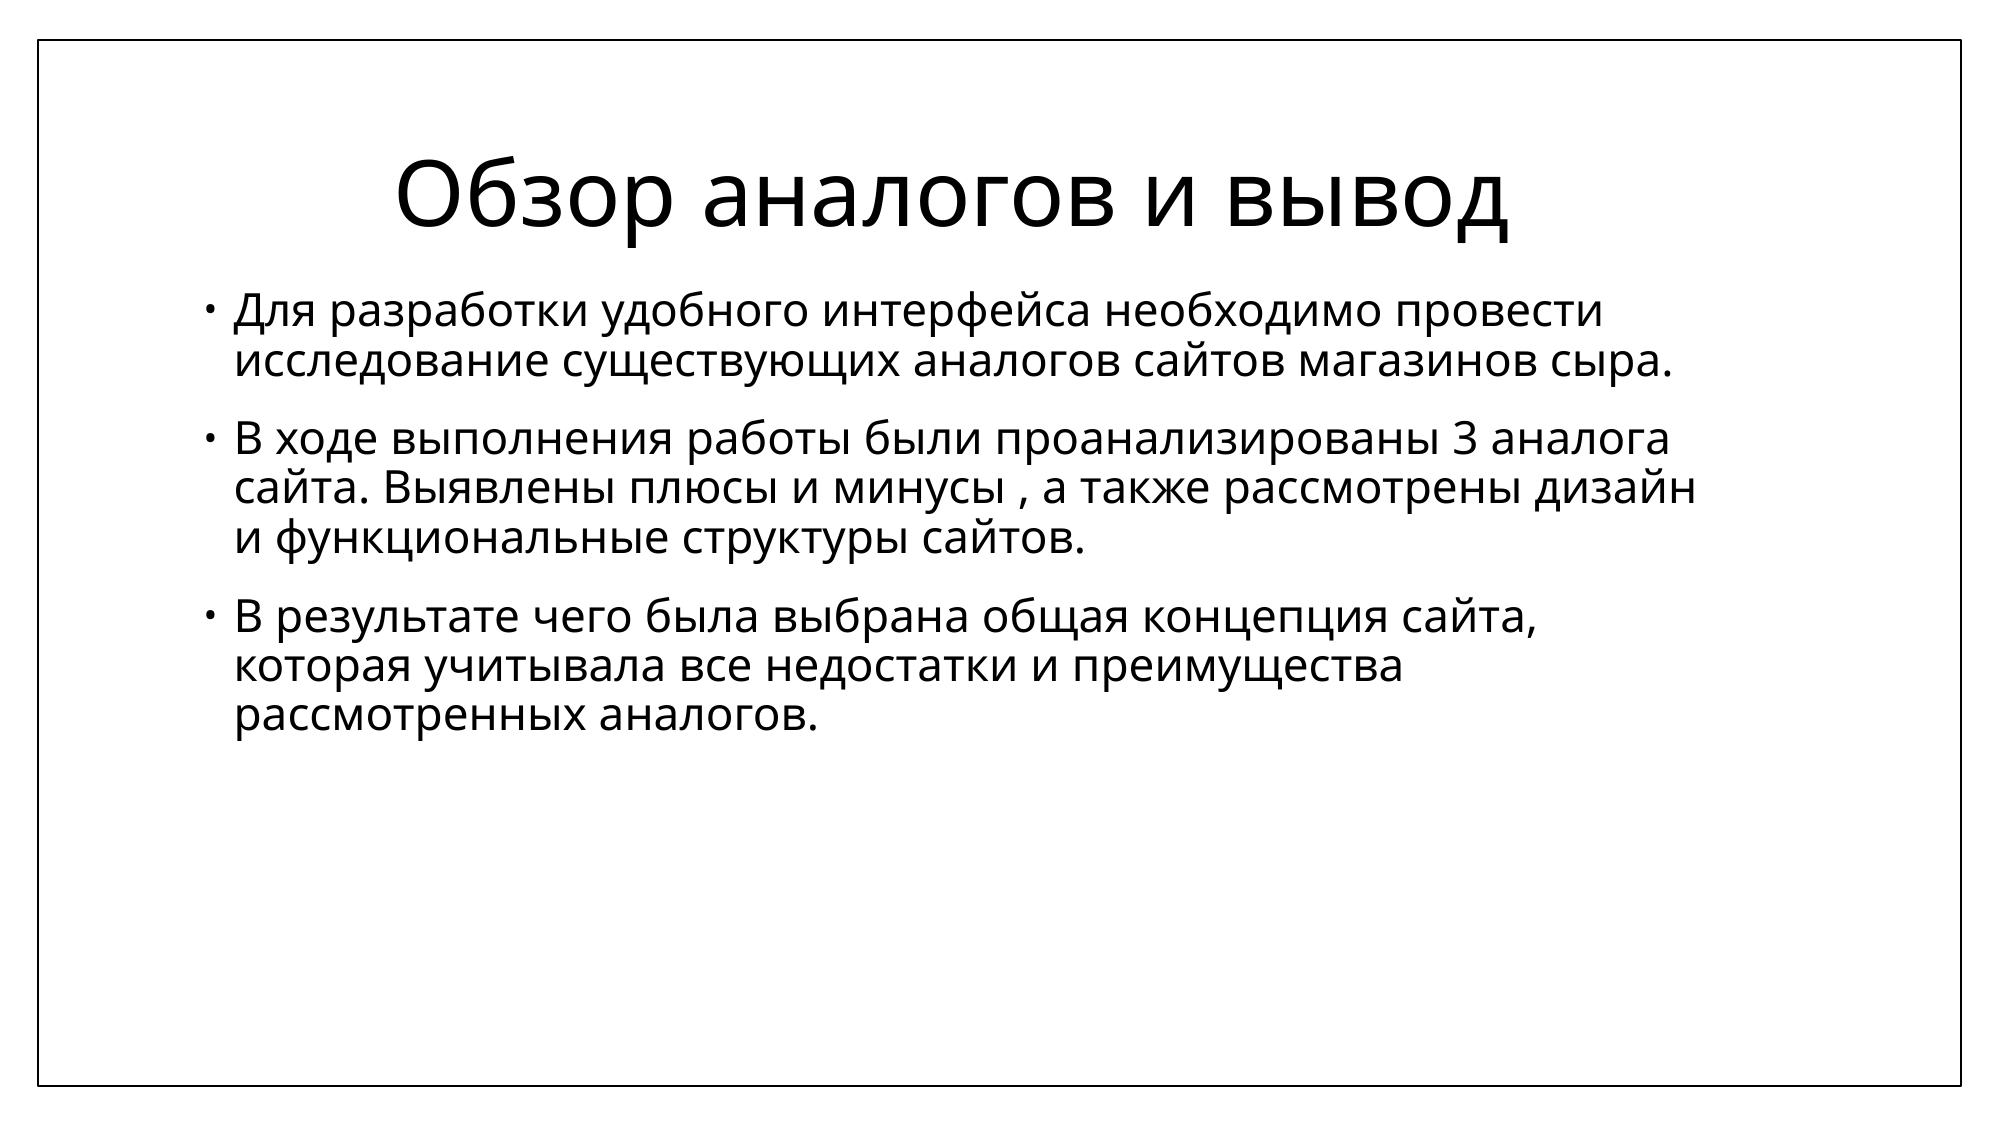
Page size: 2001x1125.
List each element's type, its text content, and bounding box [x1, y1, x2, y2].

list Для разработки удобного интерфейса необходимо провести исследование существующих аналогов сайтов магазинов сыра. В ходе выполнения работы были проанализированы 3 аналога сайта. Выявлены плюсы и минусы , а также рассмотрены дизайн и функциональные структуры сайтов. В результате чего была выбрана общая концепция сайта, которая учитывала все недостатки и преимущества рассмотренных аналогов. [181, 279, 1724, 968]
title Обзор аналогов и вывод [181, 82, 1724, 279]
